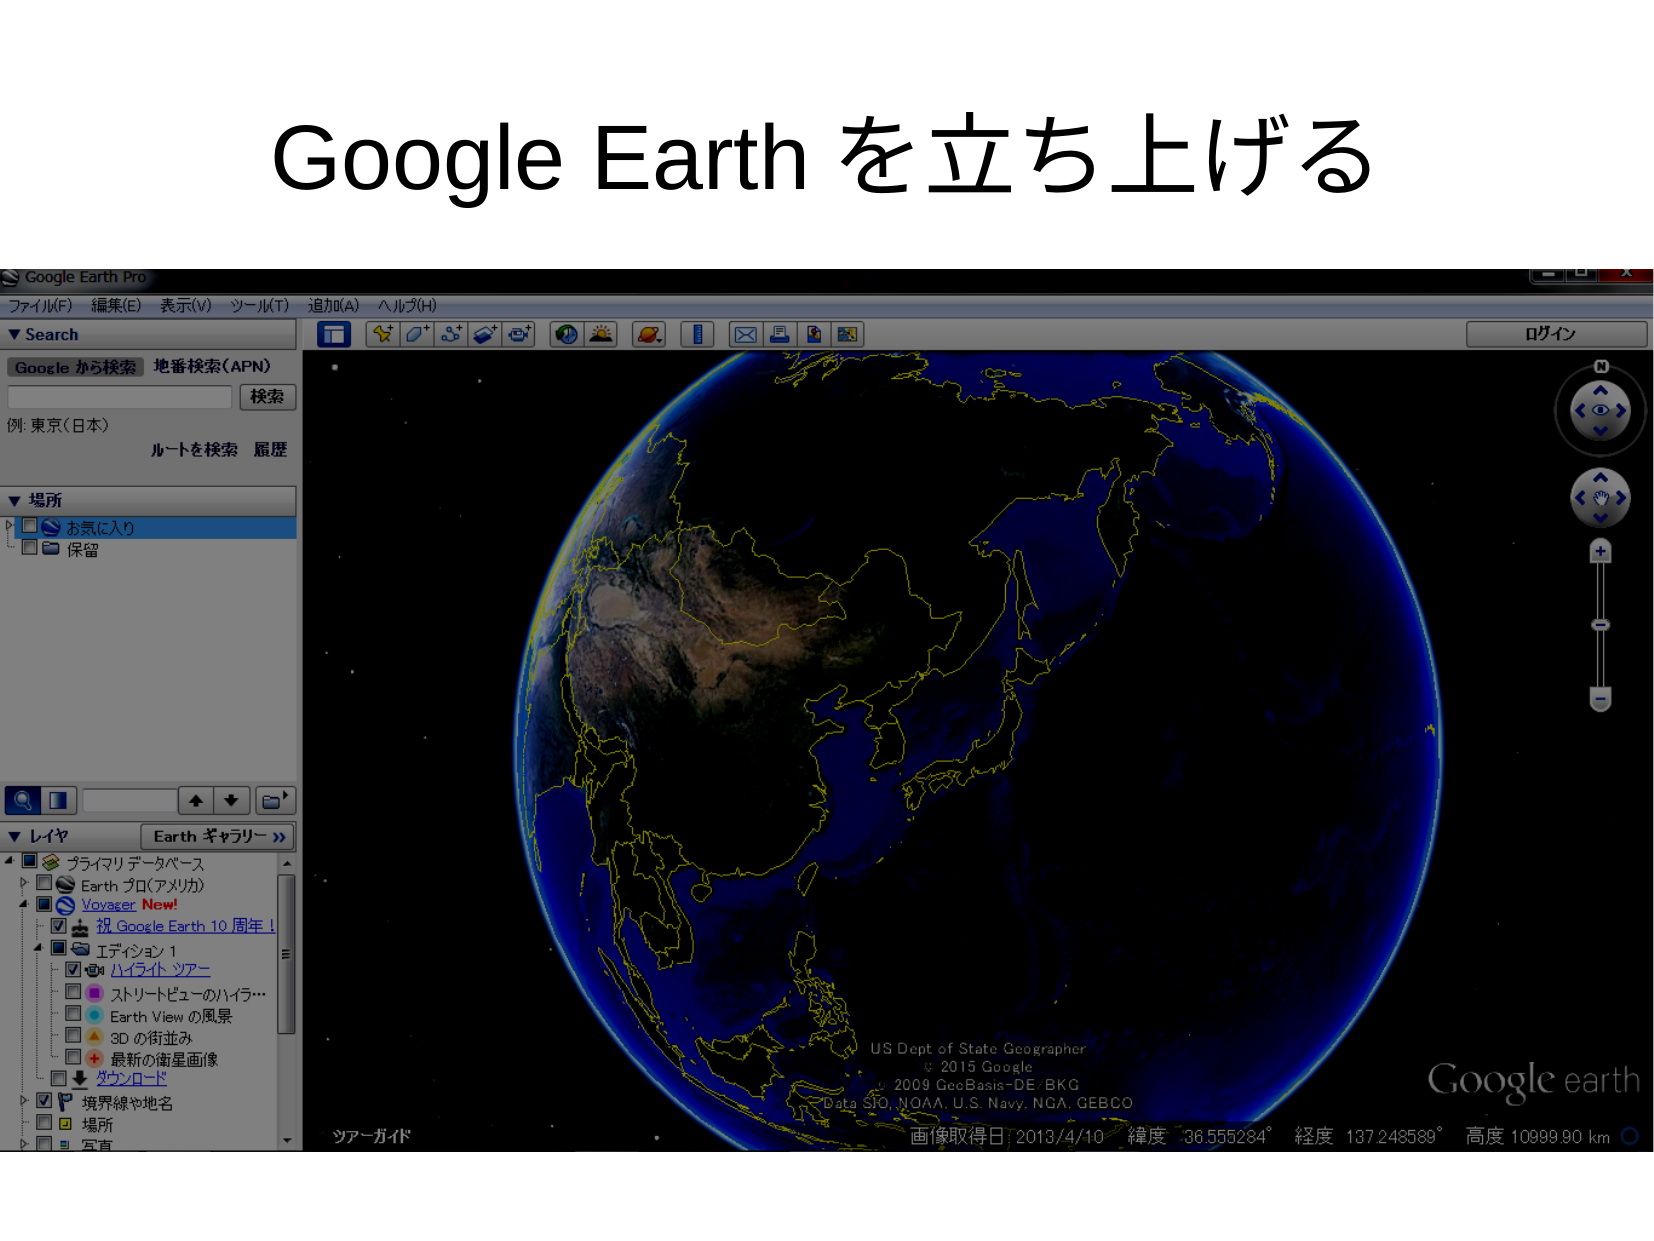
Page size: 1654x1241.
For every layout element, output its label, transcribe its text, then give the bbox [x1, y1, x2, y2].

picture [0, 269, 1654, 1152]
title Google Earthを立ち上げる [82, 49, 1571, 257]
